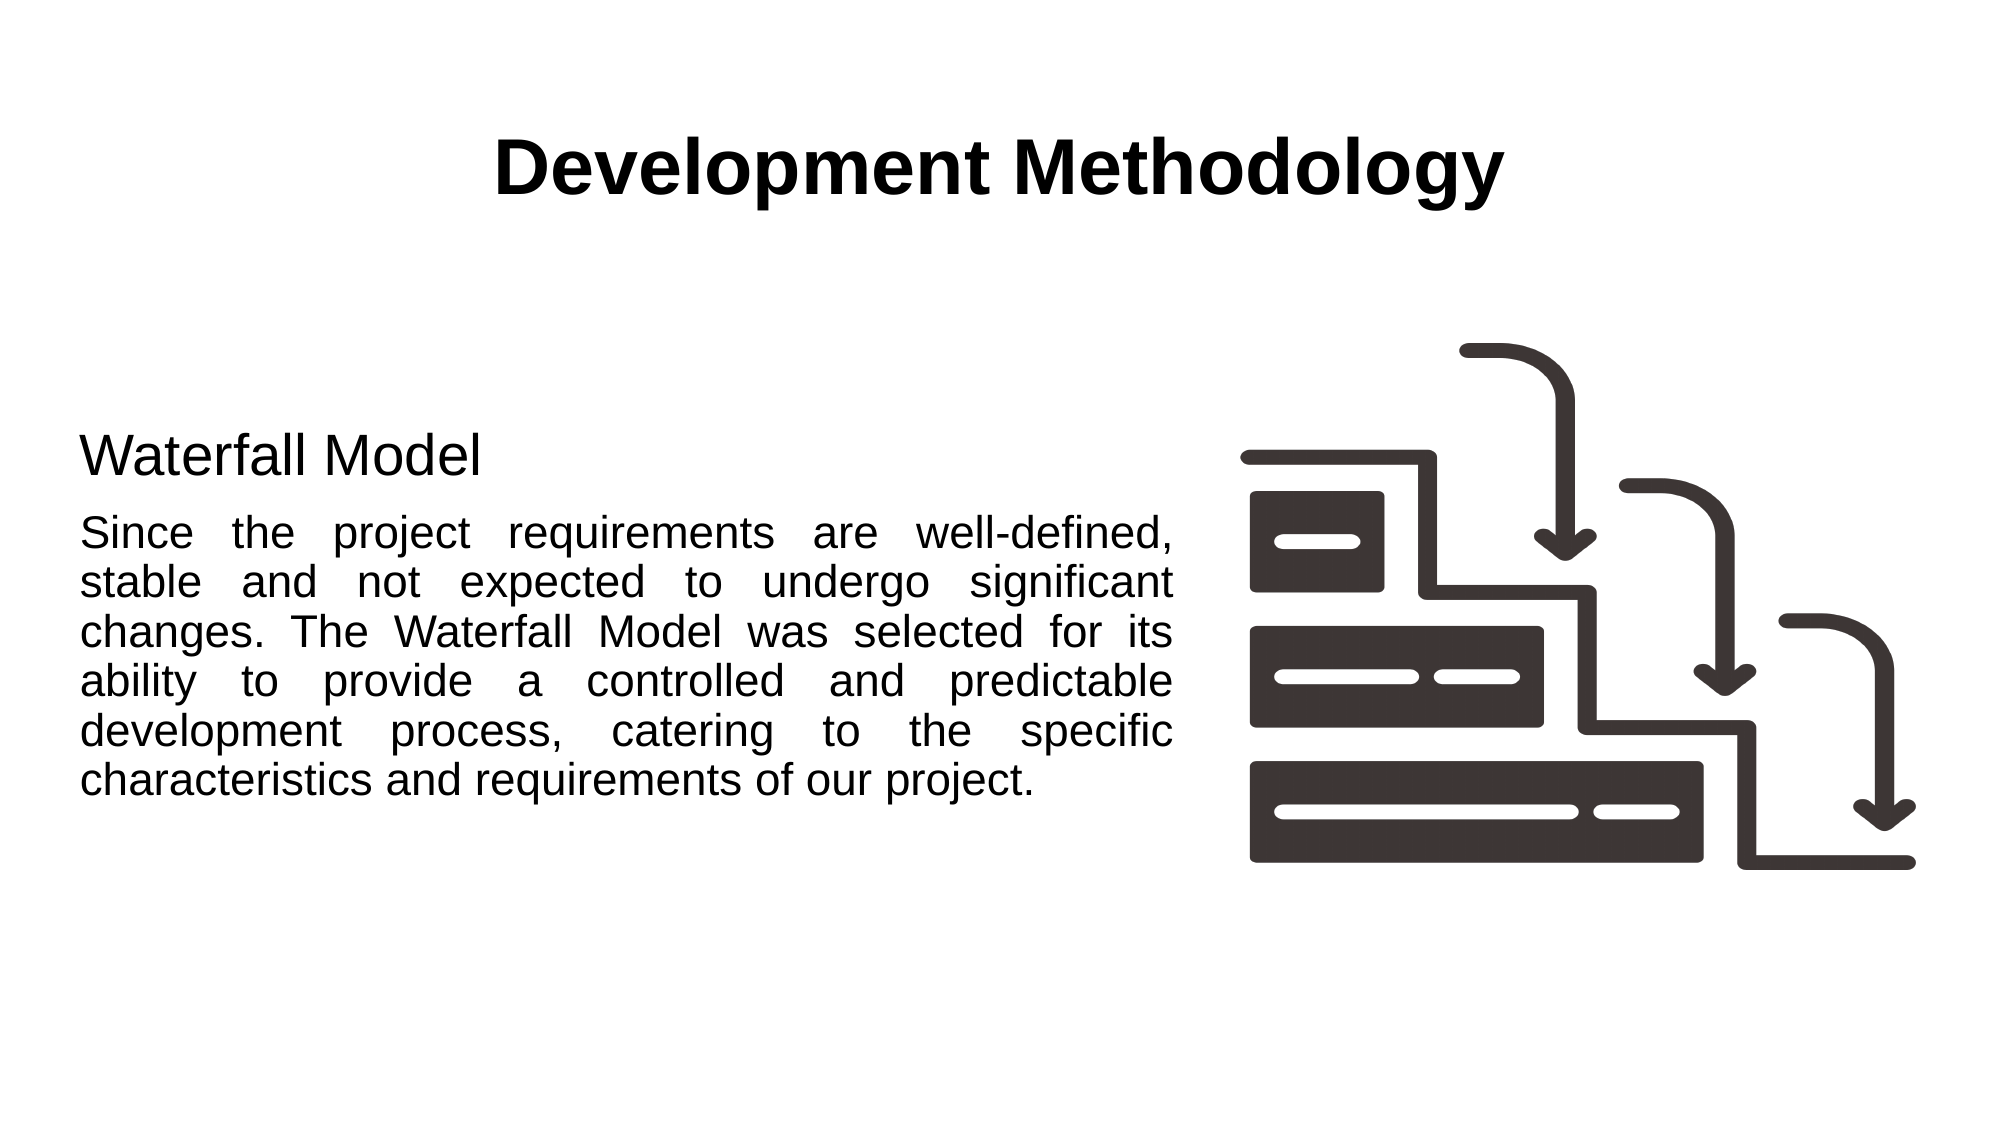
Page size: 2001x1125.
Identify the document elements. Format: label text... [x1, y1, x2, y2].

title Development Methodology [137, 59, 1863, 278]
text_box [1240, 343, 1917, 870]
text_box Waterfall Model Since the project requirements are well-defined, stable and not expected to undergo significant changes. The Waterfall Model was selected for its ability to provide a controlled and predictable development process, catering to the specific characteristics and requirements of our project. [64, 417, 1190, 897]
